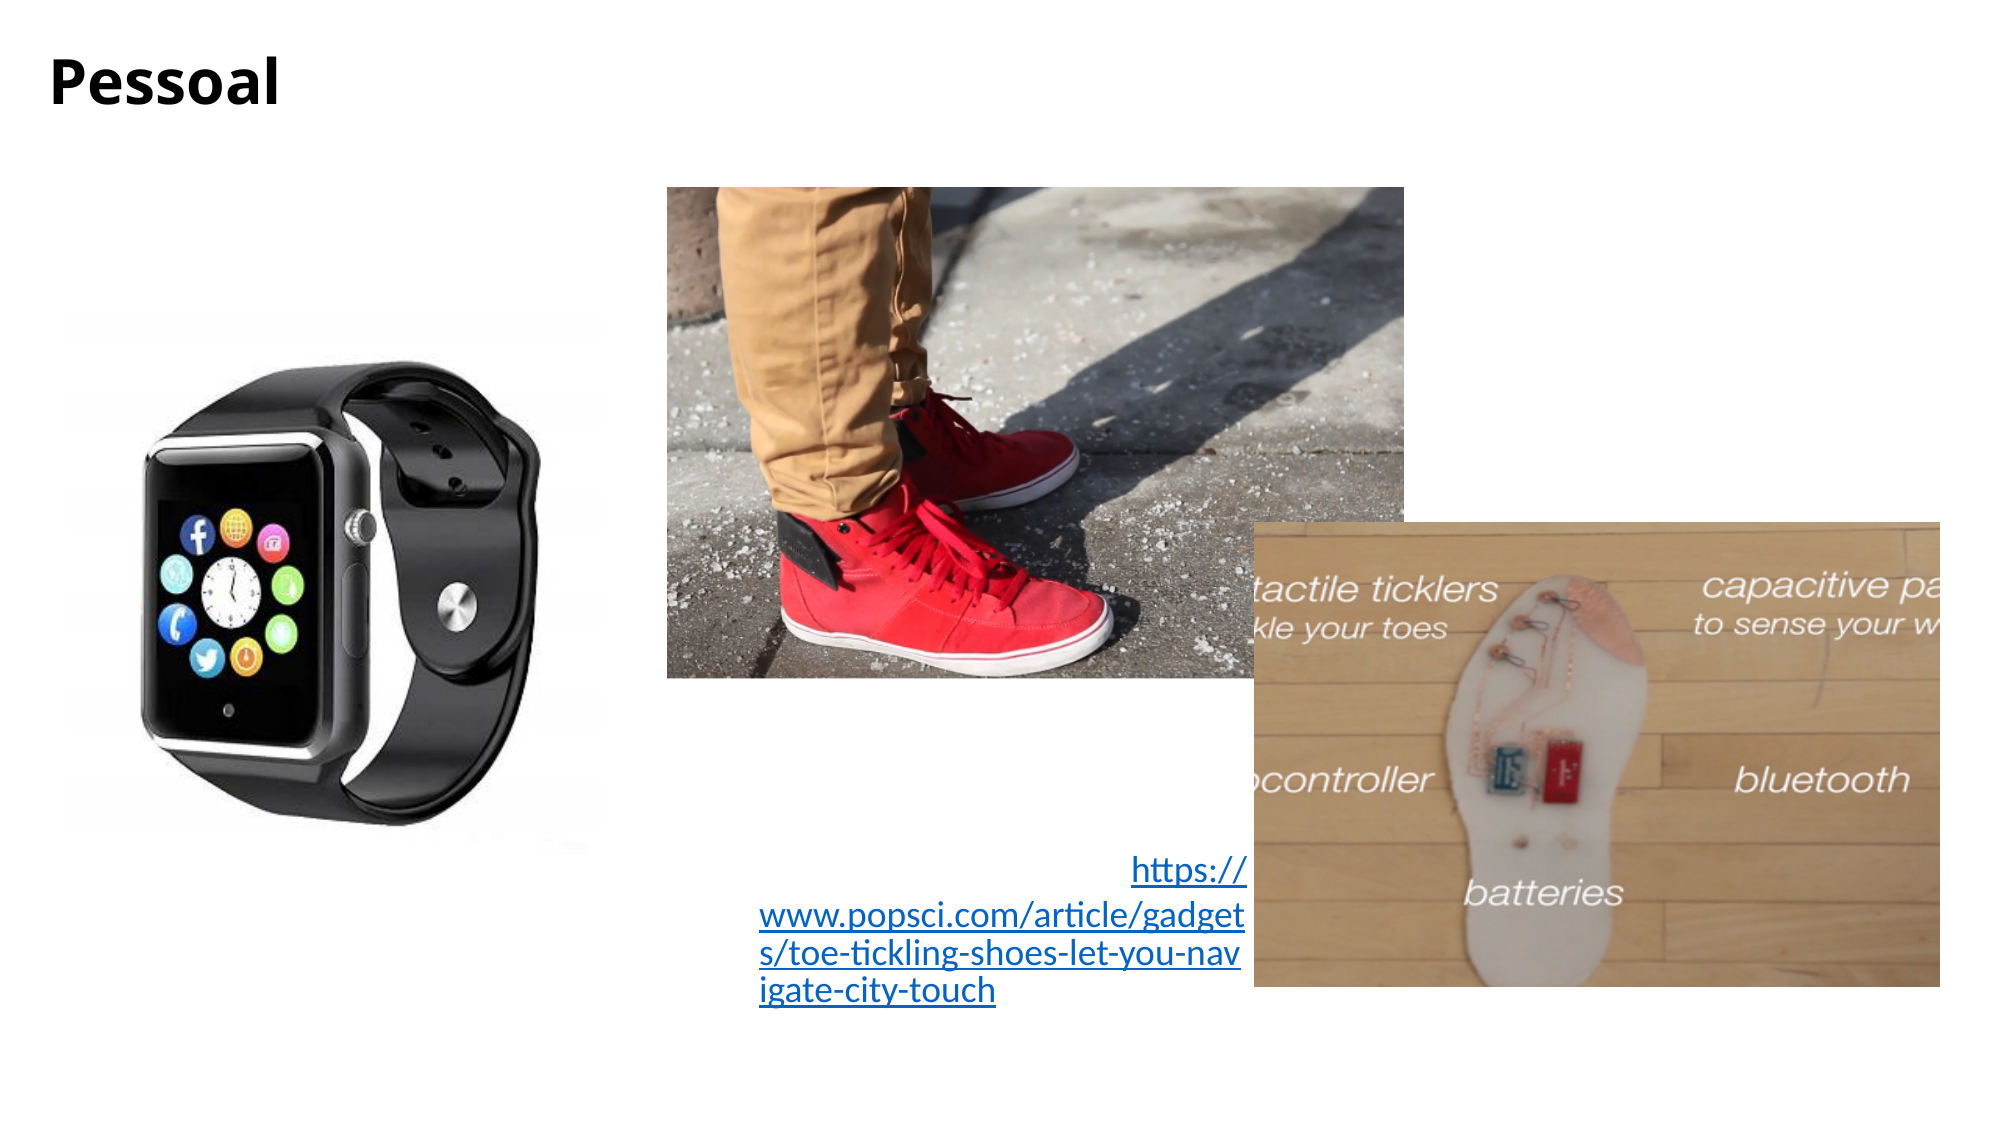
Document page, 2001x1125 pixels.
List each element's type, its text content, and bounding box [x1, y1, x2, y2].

picture [66, 317, 605, 856]
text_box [667, 187, 1940, 987]
text_box Pessoal [33, 34, 298, 124]
